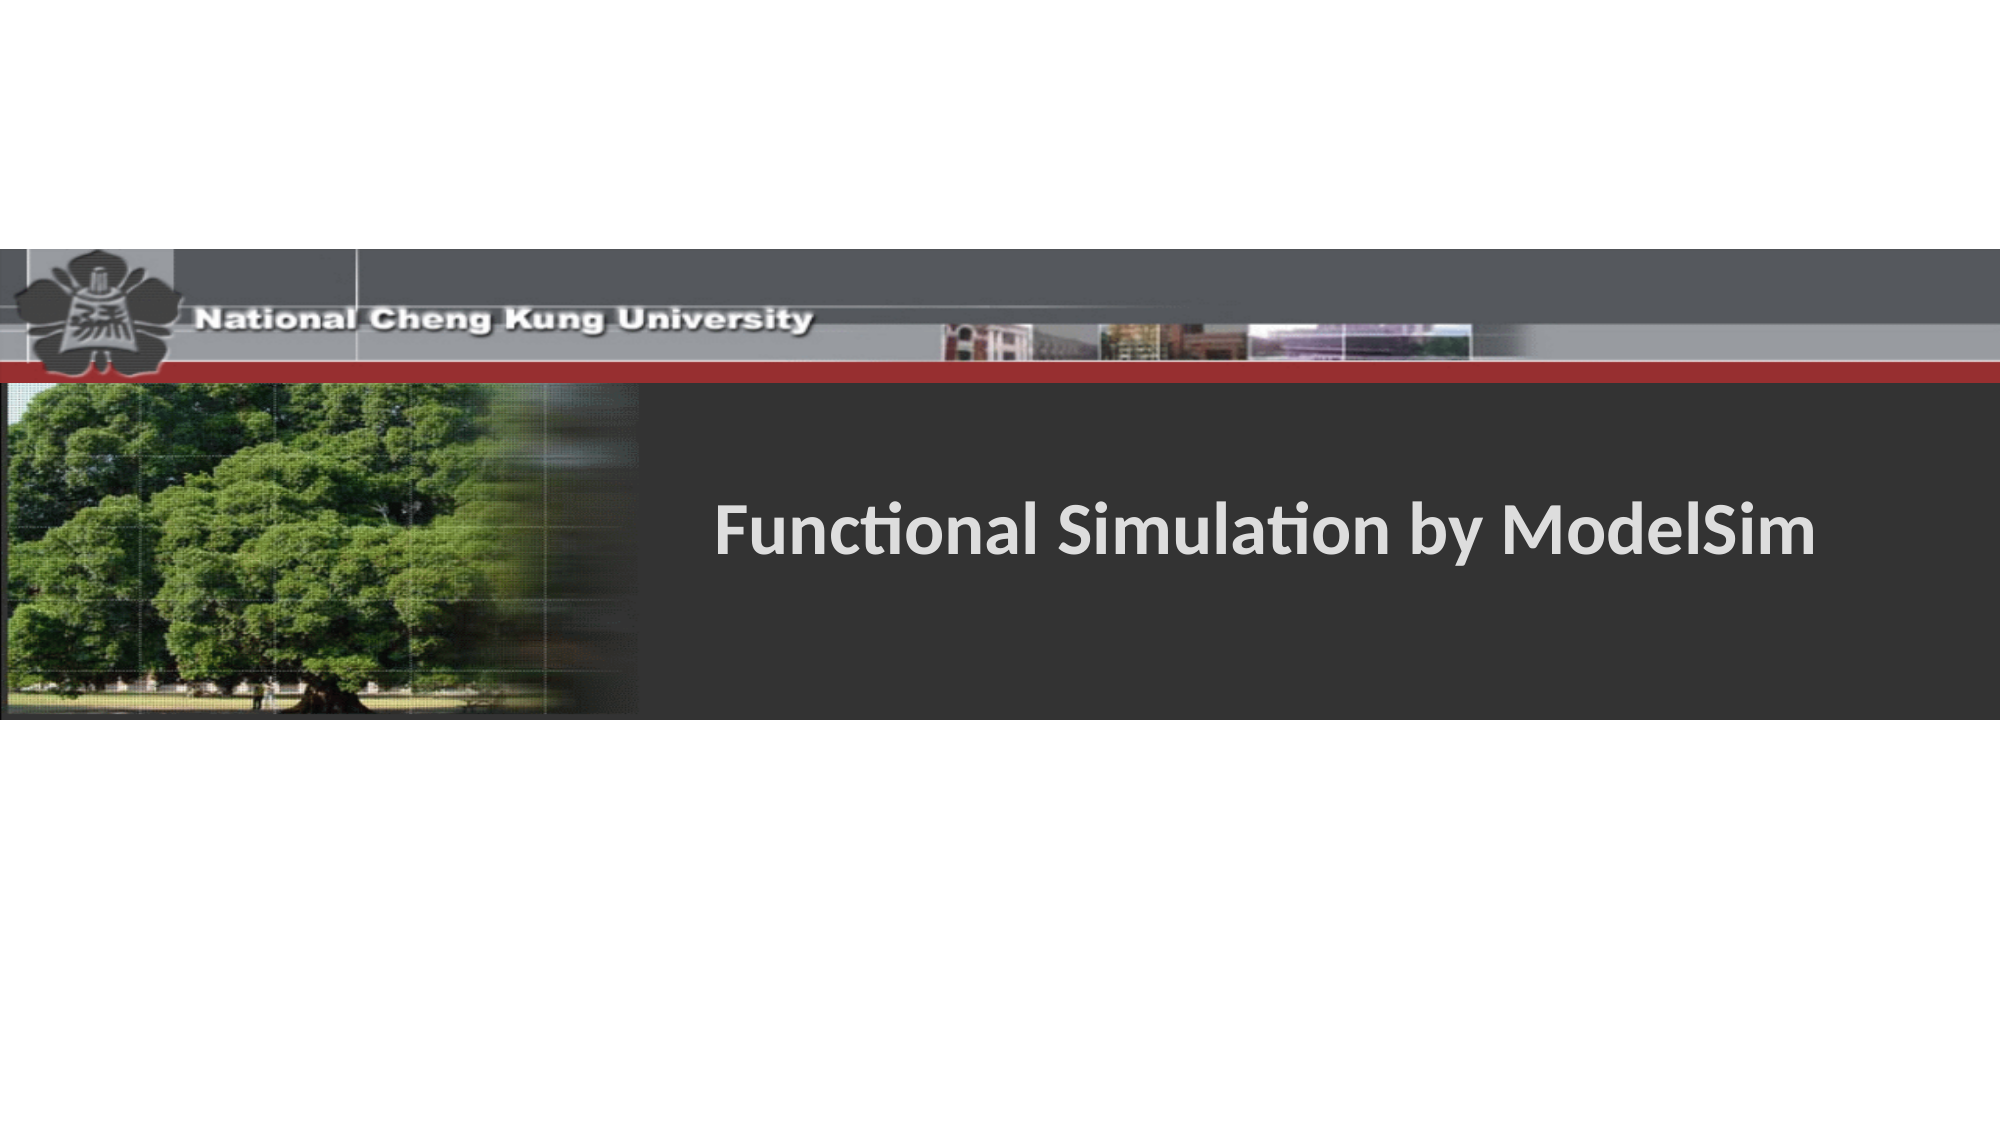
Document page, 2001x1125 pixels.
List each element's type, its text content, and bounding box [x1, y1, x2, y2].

title Functional Simulation by ModelSim [566, 362, 1967, 688]
picture [0, 249, 2000, 720]
